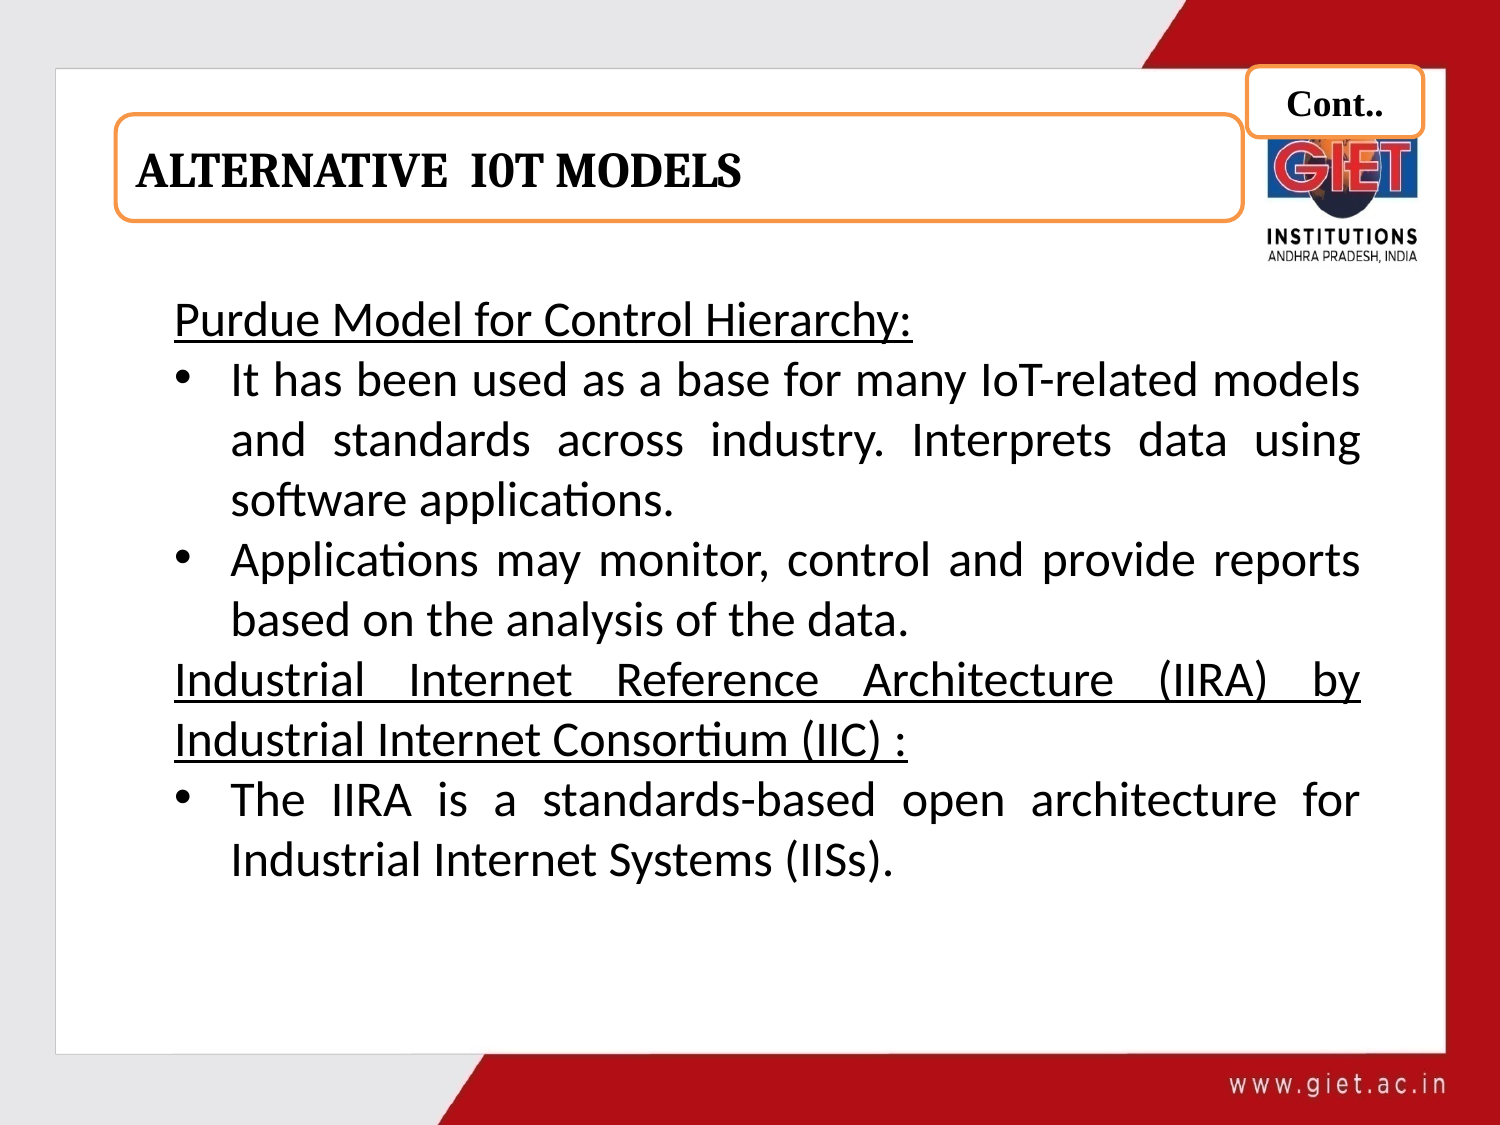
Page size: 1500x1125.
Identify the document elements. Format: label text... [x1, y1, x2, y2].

text_box ALTERNATIVE I0T MODELS [113, 112, 1245, 224]
text_box Purdue Model for Control Hierarchy: It has been used as a base for many IoT-related models and standards across industry. Interprets data using software applications. Applications may monitor, control and provide reports based on the analysis of the data. Industrial Internet Reference Architecture (IIRA) by Industrial Internet Consortium (IIC) : The IIRA is a standards-based open architecture for Industrial Internet Systems (IISs). [159, 278, 1376, 1125]
picture [0, 0, 1500, 1125]
text_box Cont.. [1244, 64, 1426, 140]
